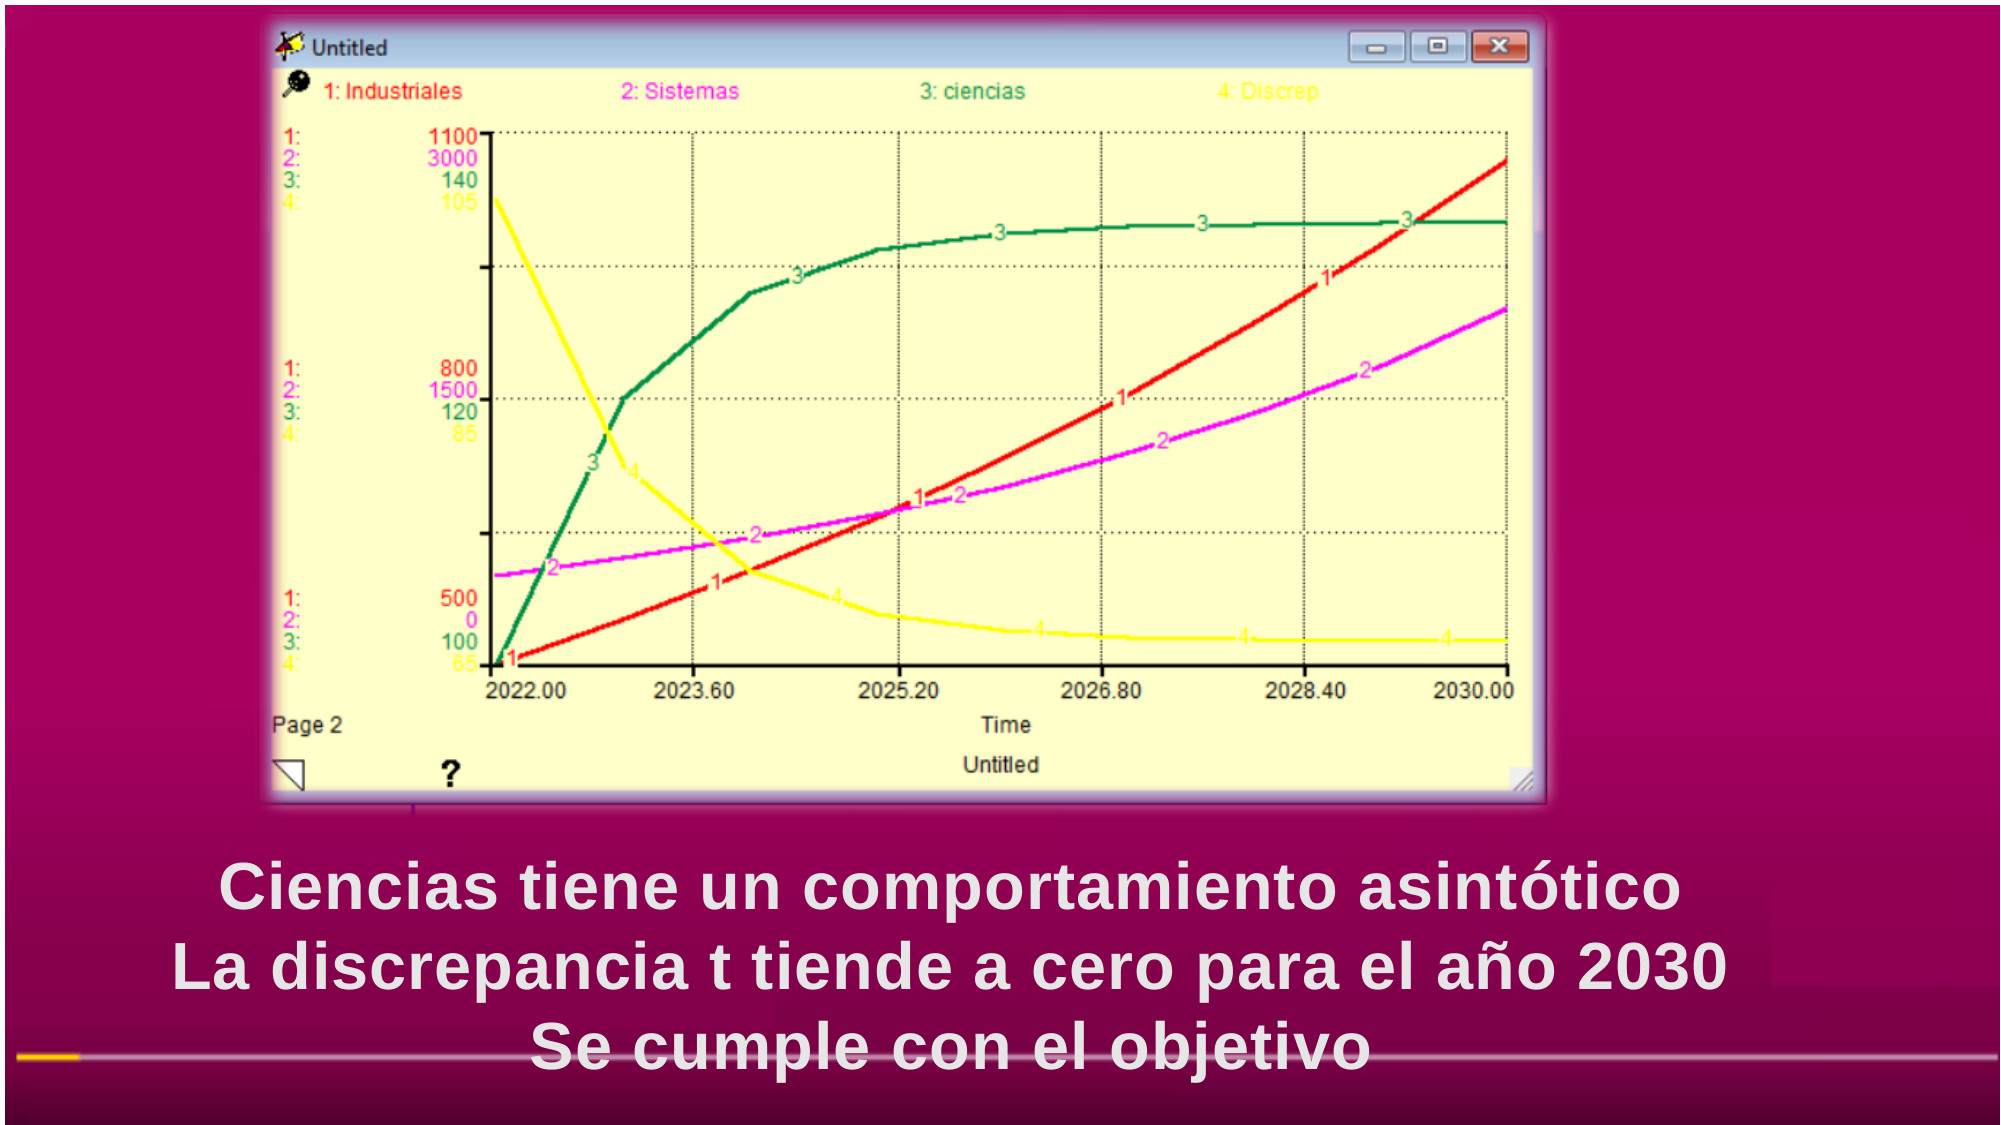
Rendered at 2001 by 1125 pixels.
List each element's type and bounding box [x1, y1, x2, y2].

picture [5, 5, 2000, 1125]
text_box [0, 26, 5, 49]
